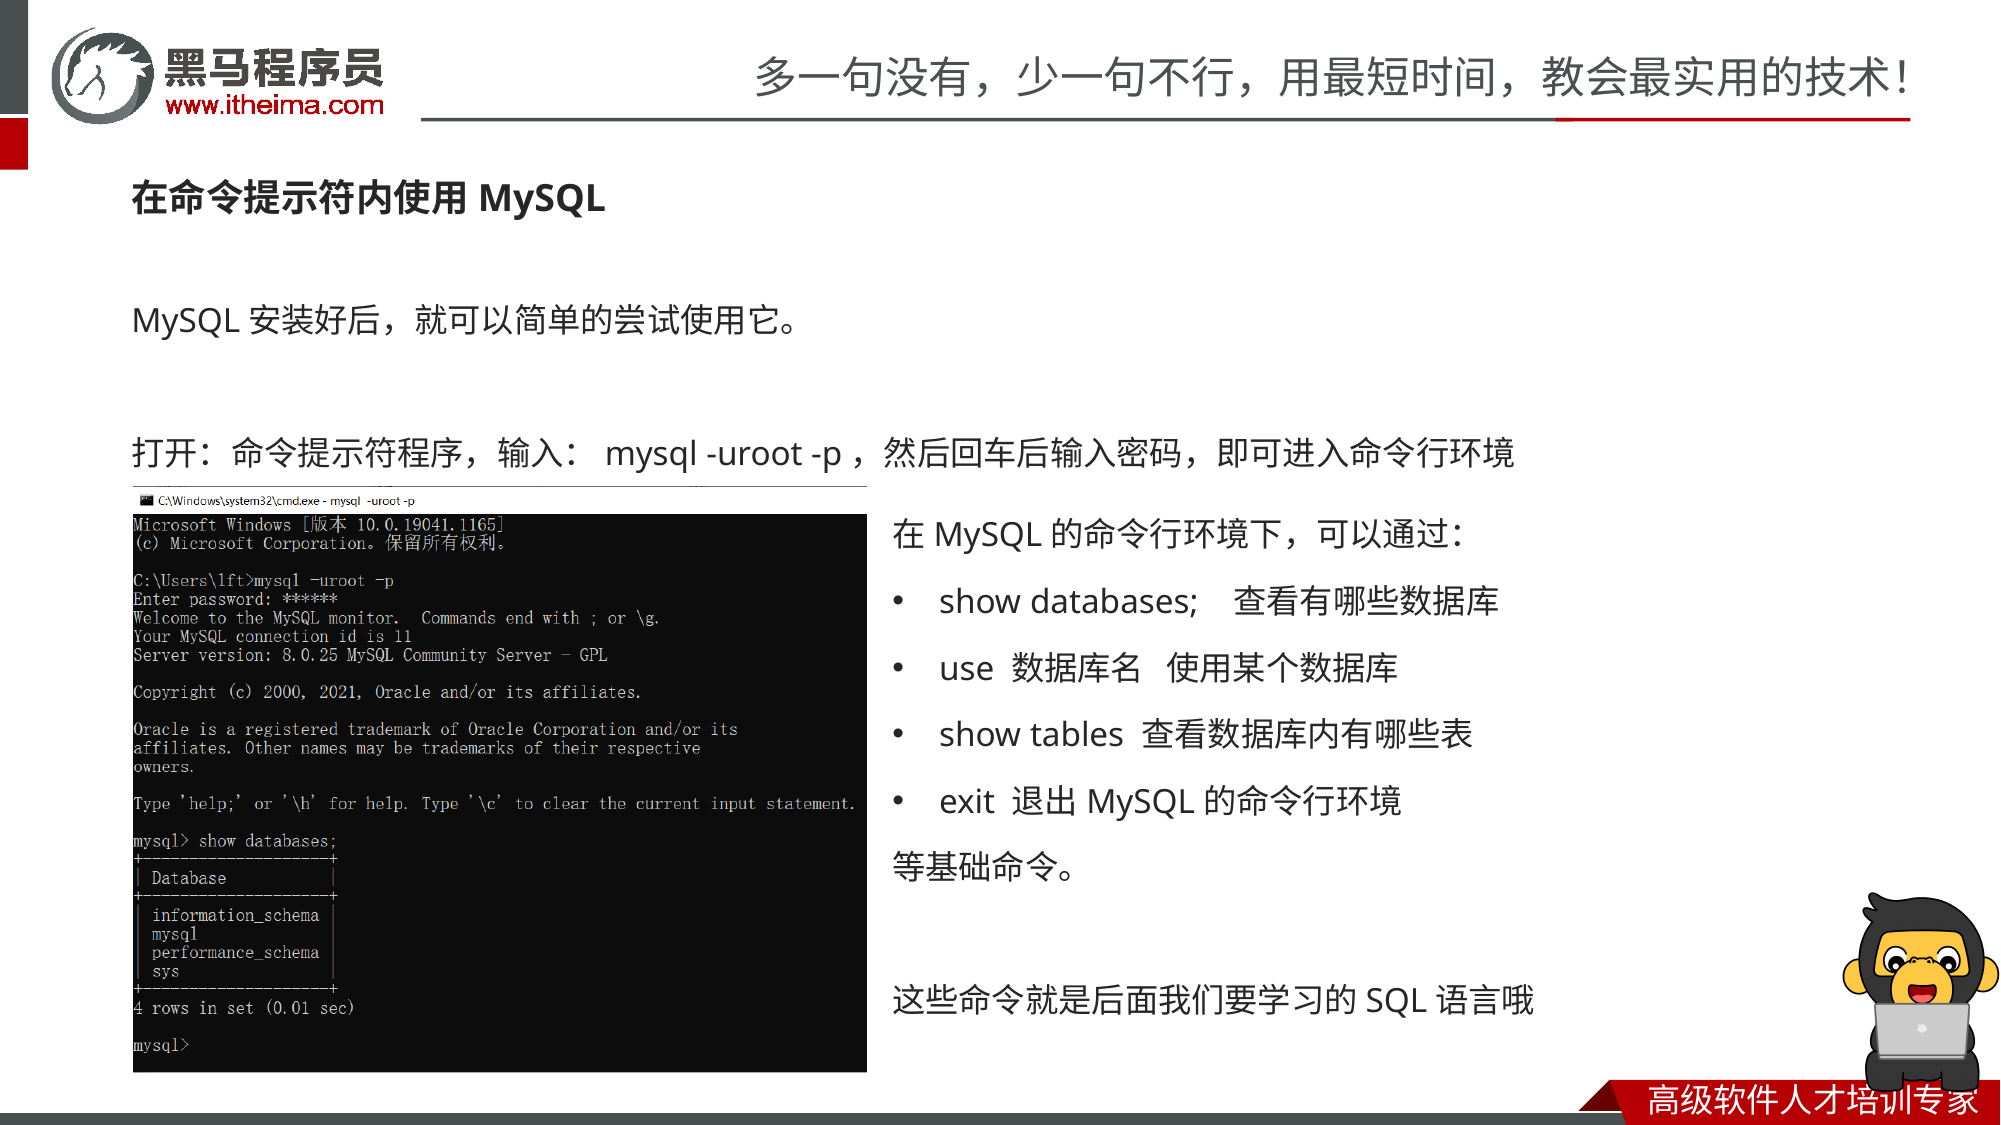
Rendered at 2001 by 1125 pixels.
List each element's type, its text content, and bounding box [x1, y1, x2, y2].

picture [1810, 878, 2000, 1098]
picture [50, 26, 384, 125]
list MySQL安装好后，就可以简单的尝试使用它。 打开：命令提示符程序，输入：mysql -uroot -p，然后回车后输入密码，即可进入命令行环境 [116, 271, 1872, 964]
picture [133, 485, 867, 1073]
list 在命令提示符内使用MySQL [116, 154, 1872, 239]
text_box 在MySQL的命令行环境下，可以通过： show databases; 查看有哪些数据库 use 数据库名 使用某个数据库 show tables 查看数据库内有哪些表 exit 退出MySQL的命令行环境 等基础命令。 这些命令就是后面我们要学习的SQL语言哦 [877, 486, 2000, 1073]
